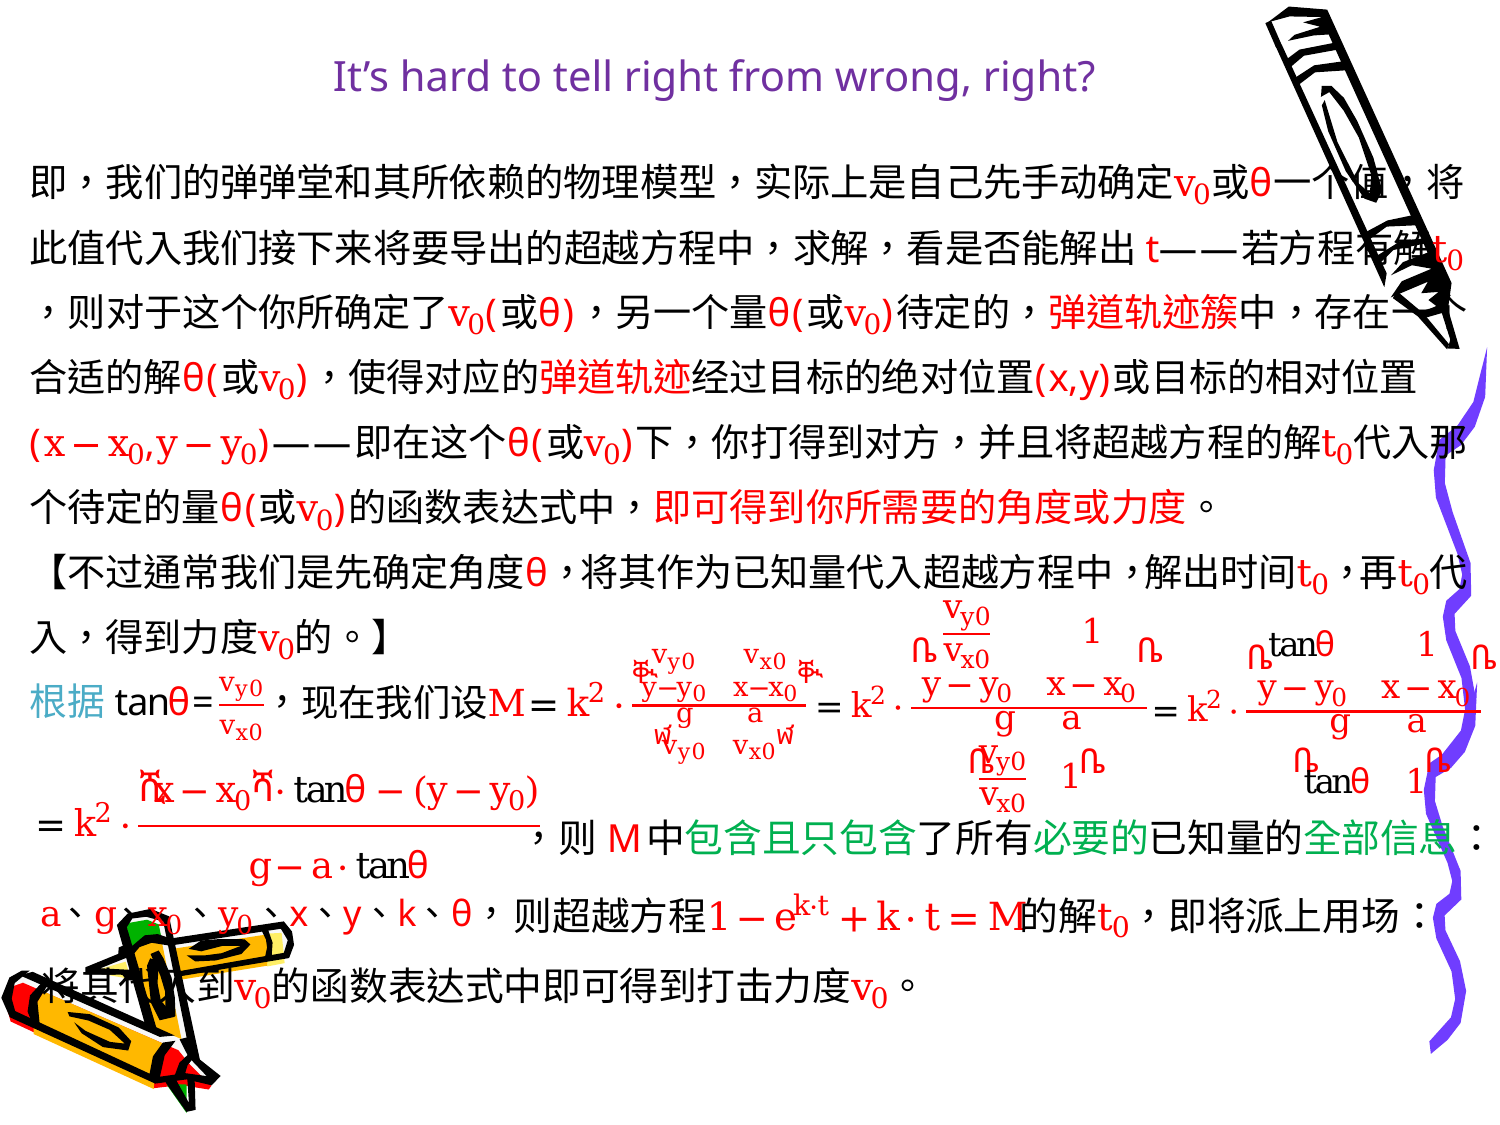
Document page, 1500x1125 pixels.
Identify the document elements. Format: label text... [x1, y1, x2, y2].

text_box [29, 148, 1471, 280]
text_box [40, 881, 511, 951]
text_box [29, 538, 1469, 668]
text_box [29, 668, 295, 749]
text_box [339, 597, 1500, 749]
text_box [678, 609, 1500, 802]
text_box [300, 644, 333, 749]
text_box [0, 751, 985, 929]
list It’s hard to tell right from wrong, right? [76, 42, 1352, 114]
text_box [41, 952, 1500, 1054]
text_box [29, 408, 1469, 538]
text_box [29, 278, 1469, 408]
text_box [513, 881, 1500, 951]
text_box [519, 803, 1500, 879]
